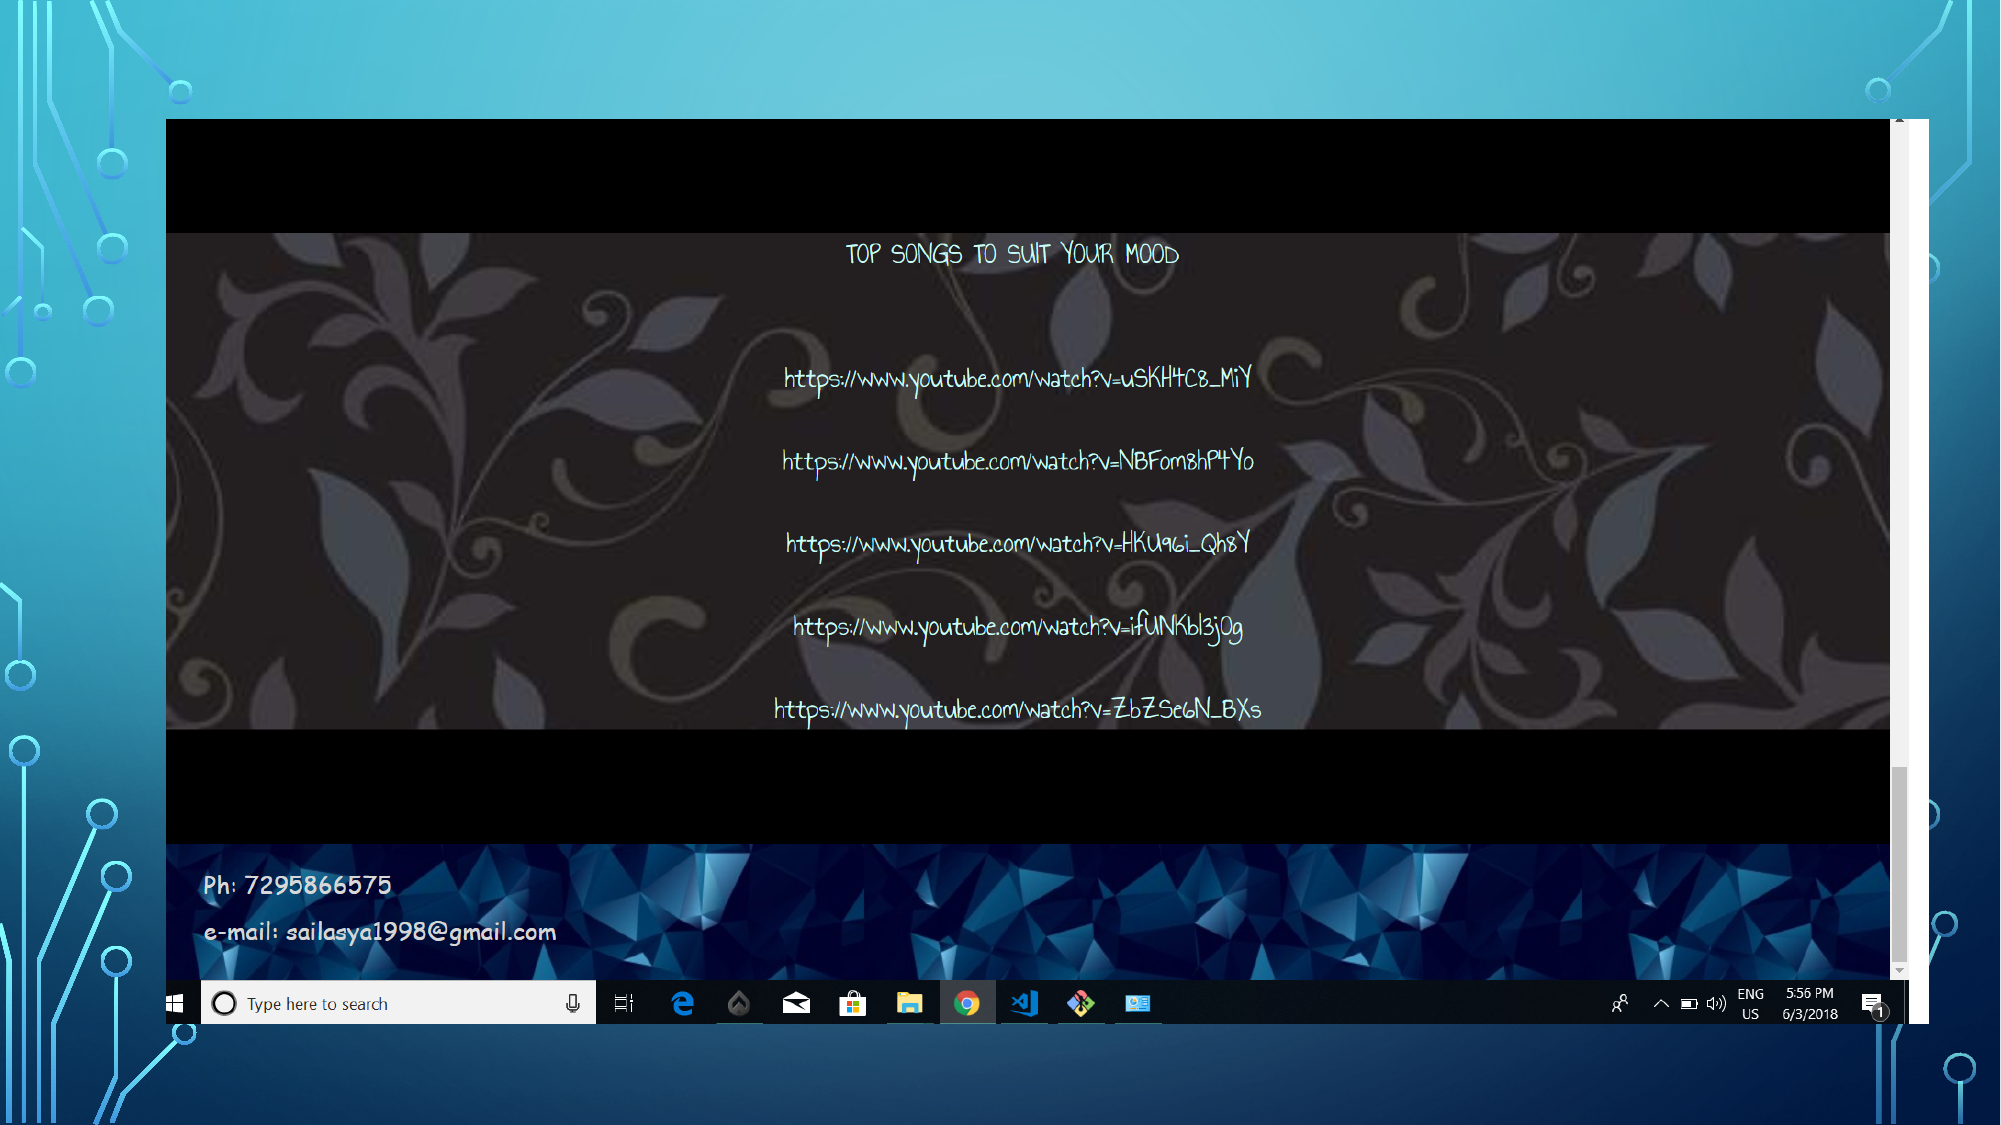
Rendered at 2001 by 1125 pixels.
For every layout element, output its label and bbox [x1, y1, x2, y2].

list [166, 119, 1929, 1024]
